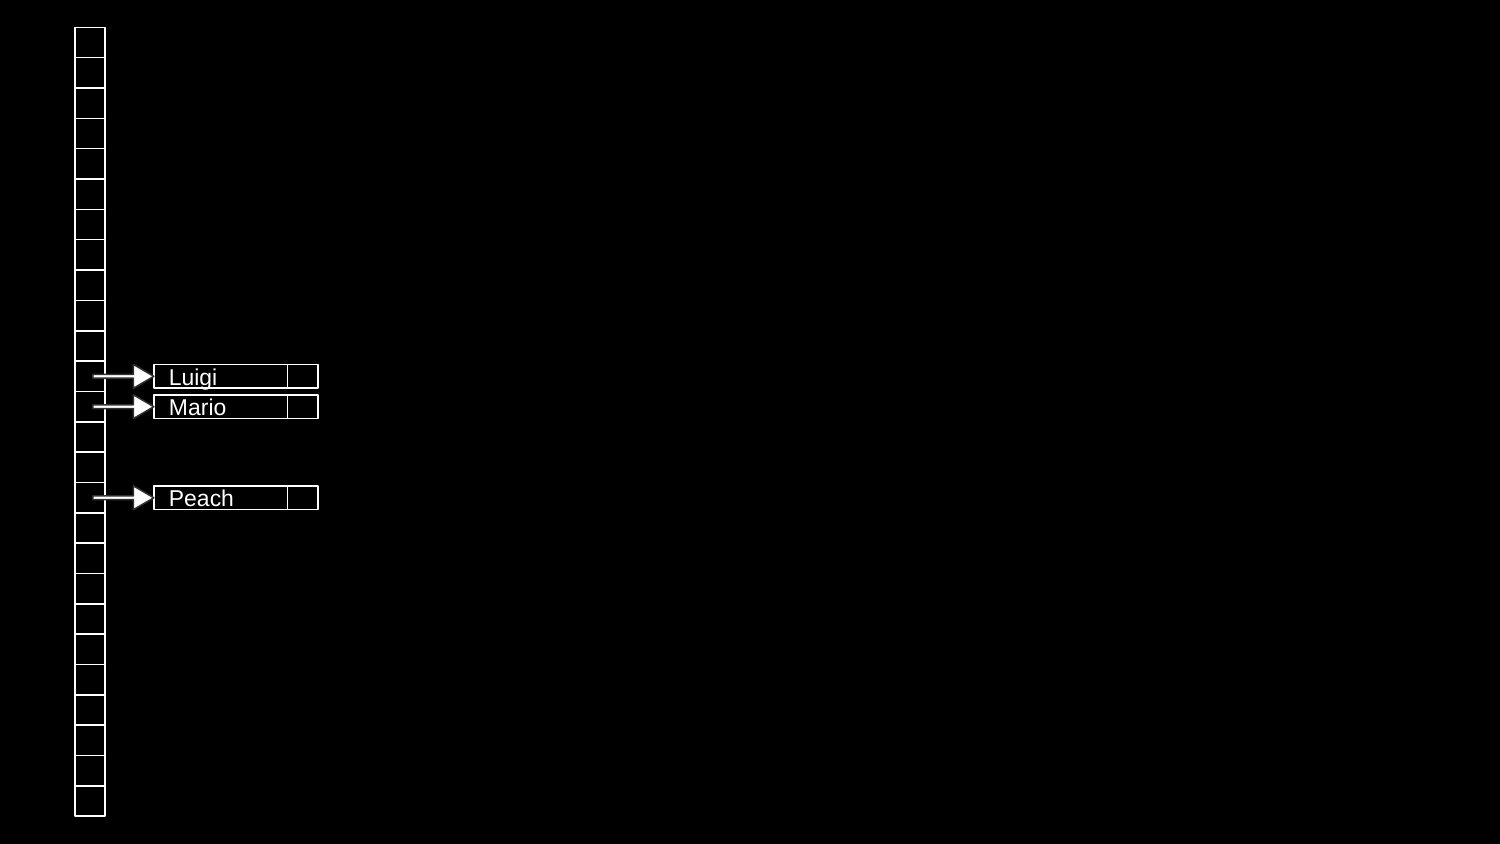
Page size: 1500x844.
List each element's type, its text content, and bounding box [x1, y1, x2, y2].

text_box [74, 300, 106, 330]
text_box [74, 361, 106, 391]
text_box Mario [153, 394, 287, 419]
text_box [74, 178, 106, 209]
text_box [74, 573, 106, 603]
text_box [74, 270, 106, 300]
text_box [287, 485, 319, 510]
text_box [74, 148, 106, 178]
text_box [74, 664, 106, 694]
text_box [74, 421, 106, 452]
text_box [74, 603, 106, 634]
text_box [74, 543, 106, 573]
text_box [74, 57, 106, 87]
text_box [74, 755, 106, 785]
text_box [74, 512, 106, 543]
text_box [74, 118, 106, 148]
text_box [92, 364, 154, 389]
text_box [74, 725, 106, 755]
text_box [74, 27, 106, 57]
text_box [74, 330, 106, 361]
text_box [74, 239, 106, 270]
text_box [74, 209, 106, 239]
text_box [74, 87, 106, 118]
text_box [74, 694, 106, 725]
text_box [287, 394, 319, 419]
text_box [74, 482, 106, 512]
text_box [287, 364, 319, 389]
text_box [74, 391, 106, 421]
text_box [74, 785, 106, 817]
text_box [74, 634, 106, 664]
text_box [92, 394, 154, 419]
text_box Luigi [153, 364, 287, 389]
text_box [74, 452, 106, 482]
text_box Peach [153, 485, 287, 510]
text_box [92, 485, 154, 510]
